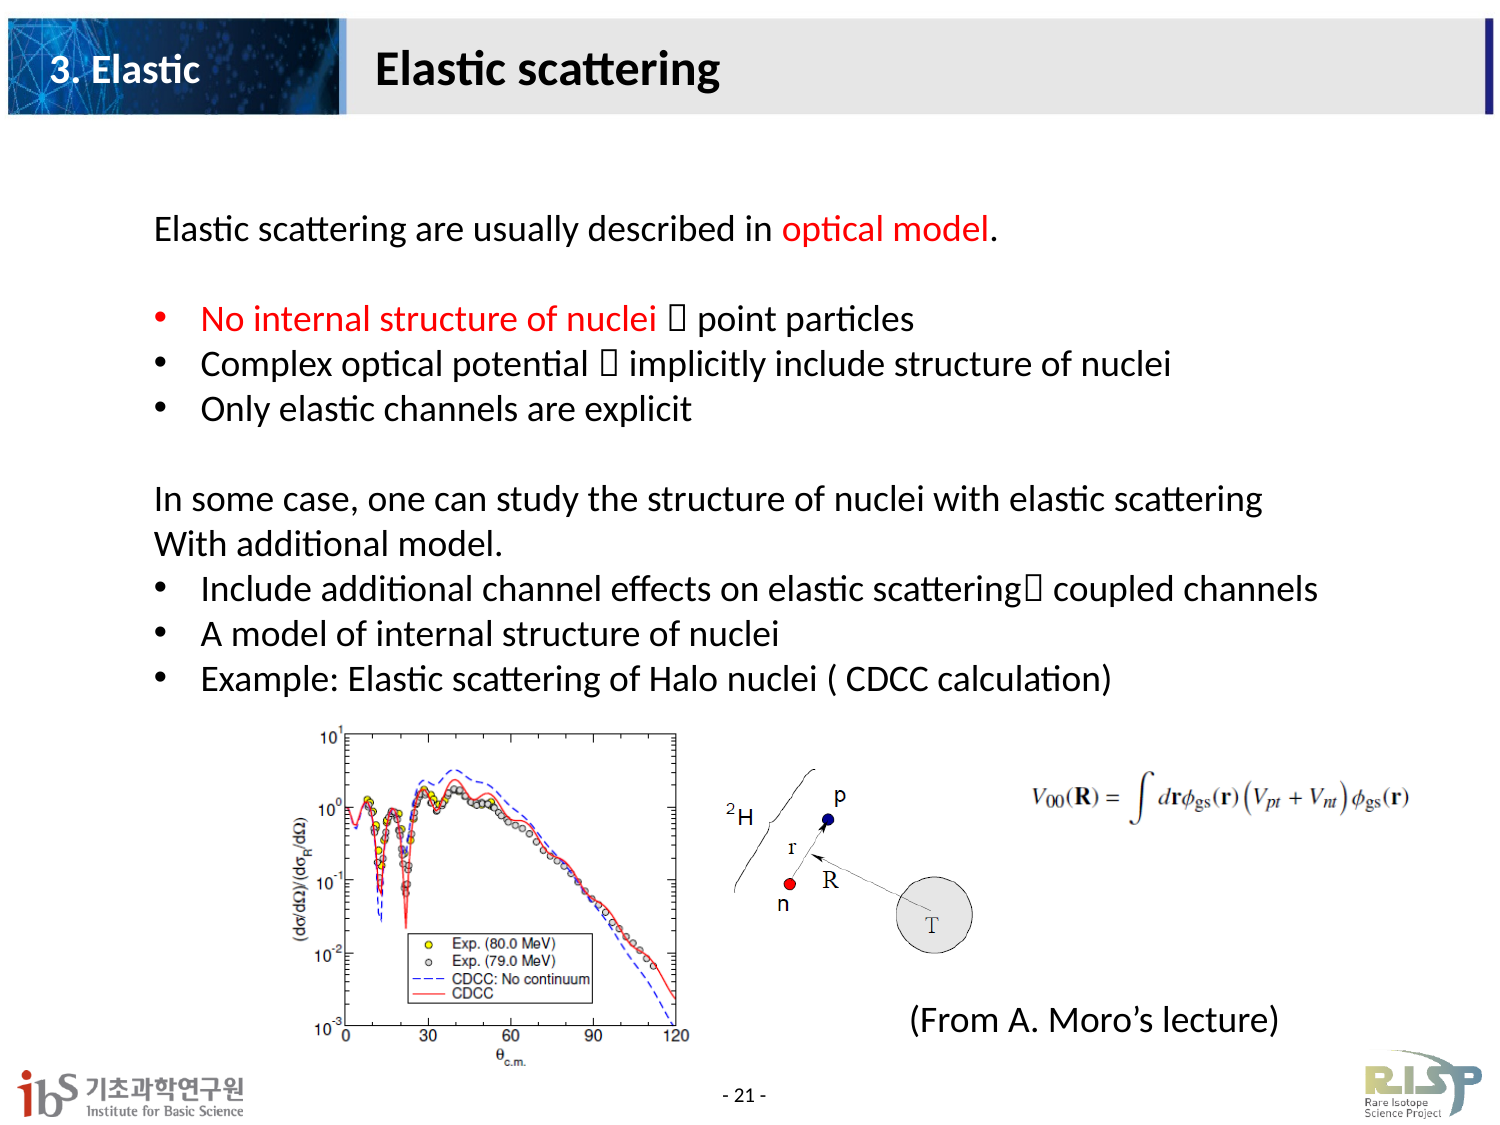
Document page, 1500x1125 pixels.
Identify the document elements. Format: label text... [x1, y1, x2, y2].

picture [1021, 754, 1423, 843]
text_box Elastic scattering are usually described in optical model. No internal structure of nuclei  point particles Complex optical potential  implicitly include structure of nuclei Only elastic channels are explicit In some case, one can study the structure of nuclei with elastic scattering With additional model. Include additional channel effects on elastic scattering coupled channels A model of internal structure of nuclei Example: Elastic scattering of Halo nuclei ( CDCC calculation) [138, 196, 1334, 706]
text_box (From A. Moro’s lecture) [894, 987, 1296, 1048]
picture [17, 1070, 243, 1117]
picture [2, 10, 1500, 130]
picture [265, 714, 990, 1073]
picture [1364, 1049, 1482, 1119]
